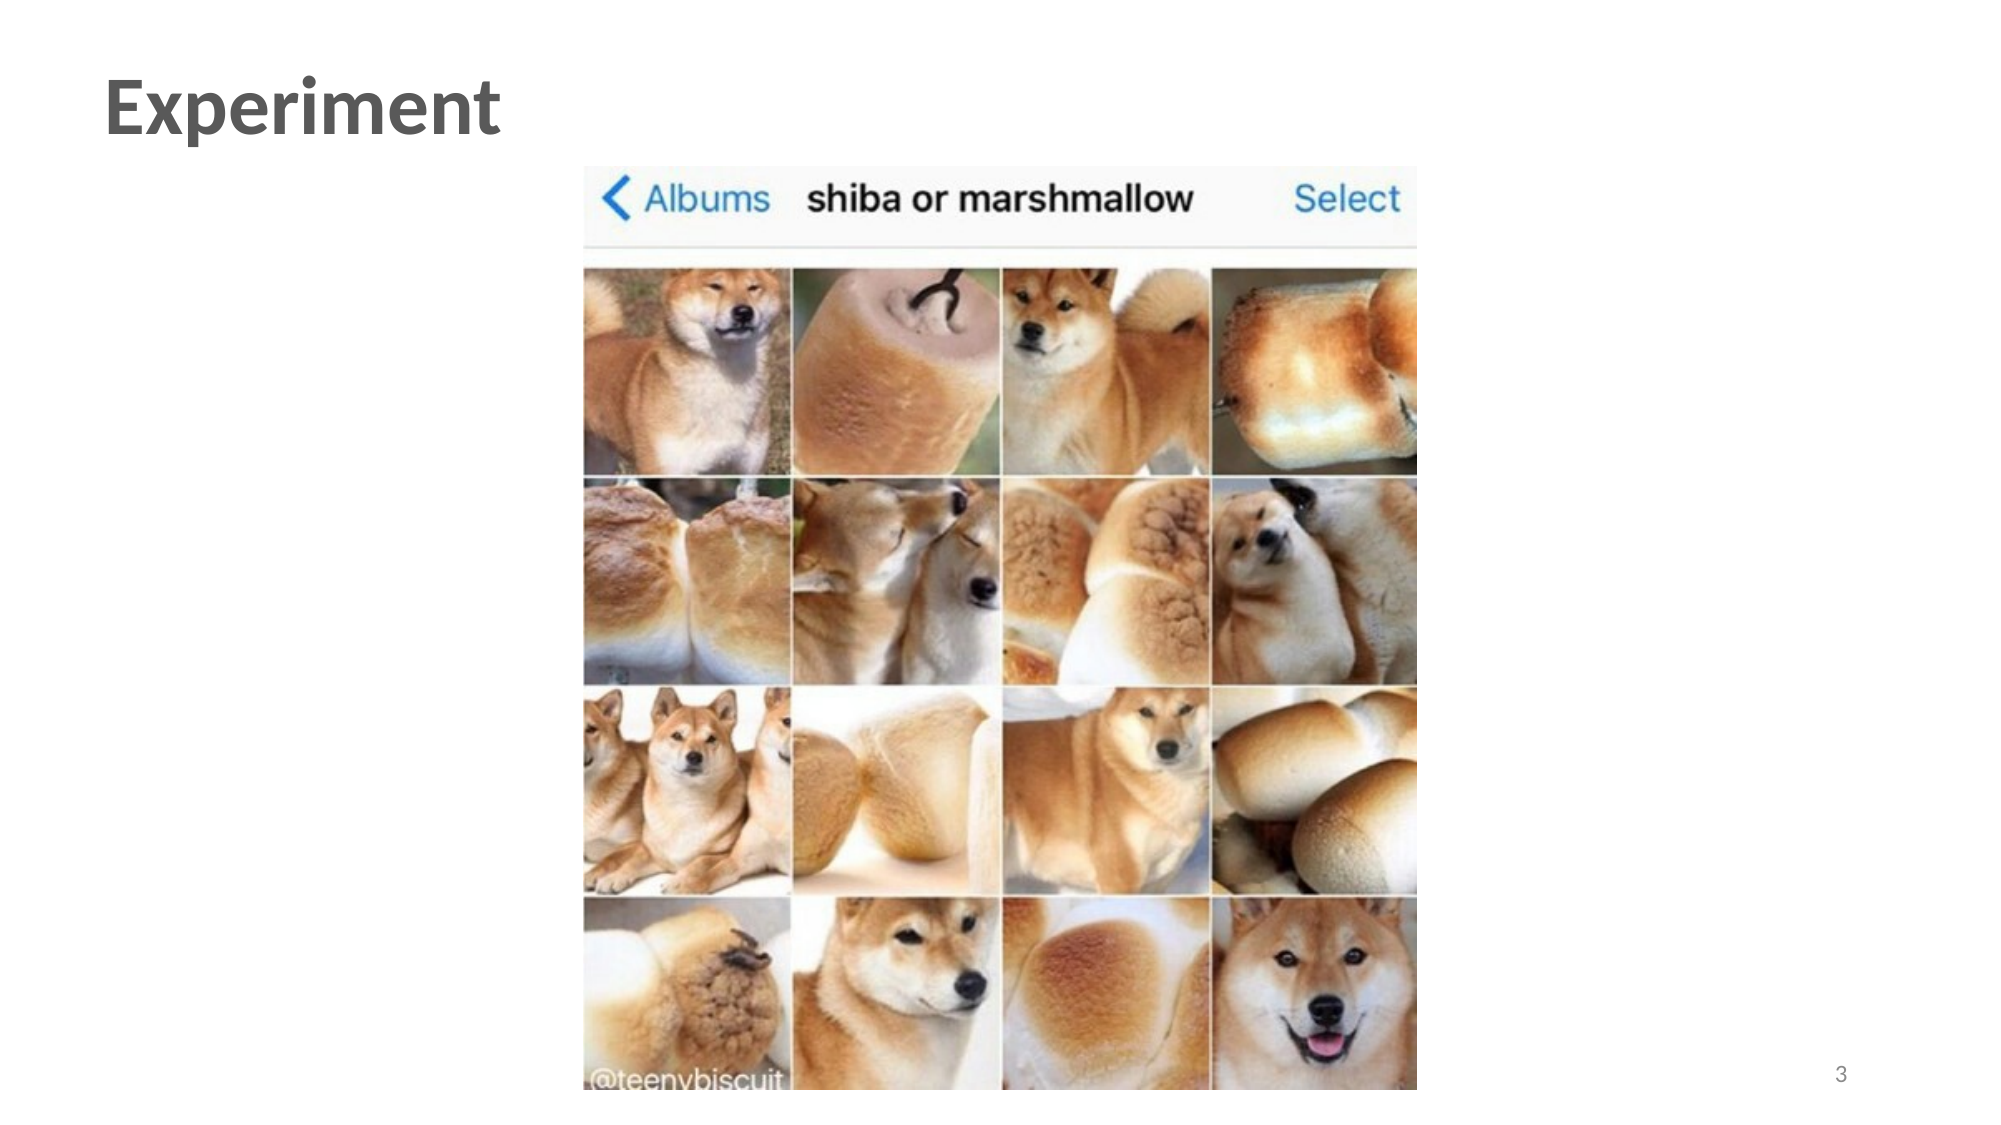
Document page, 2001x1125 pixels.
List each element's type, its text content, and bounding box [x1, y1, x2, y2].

picture [583, 166, 1418, 1090]
text_box Experiment [89, 34, 1363, 167]
slide_number 3 [1412, 1042, 1863, 1103]
